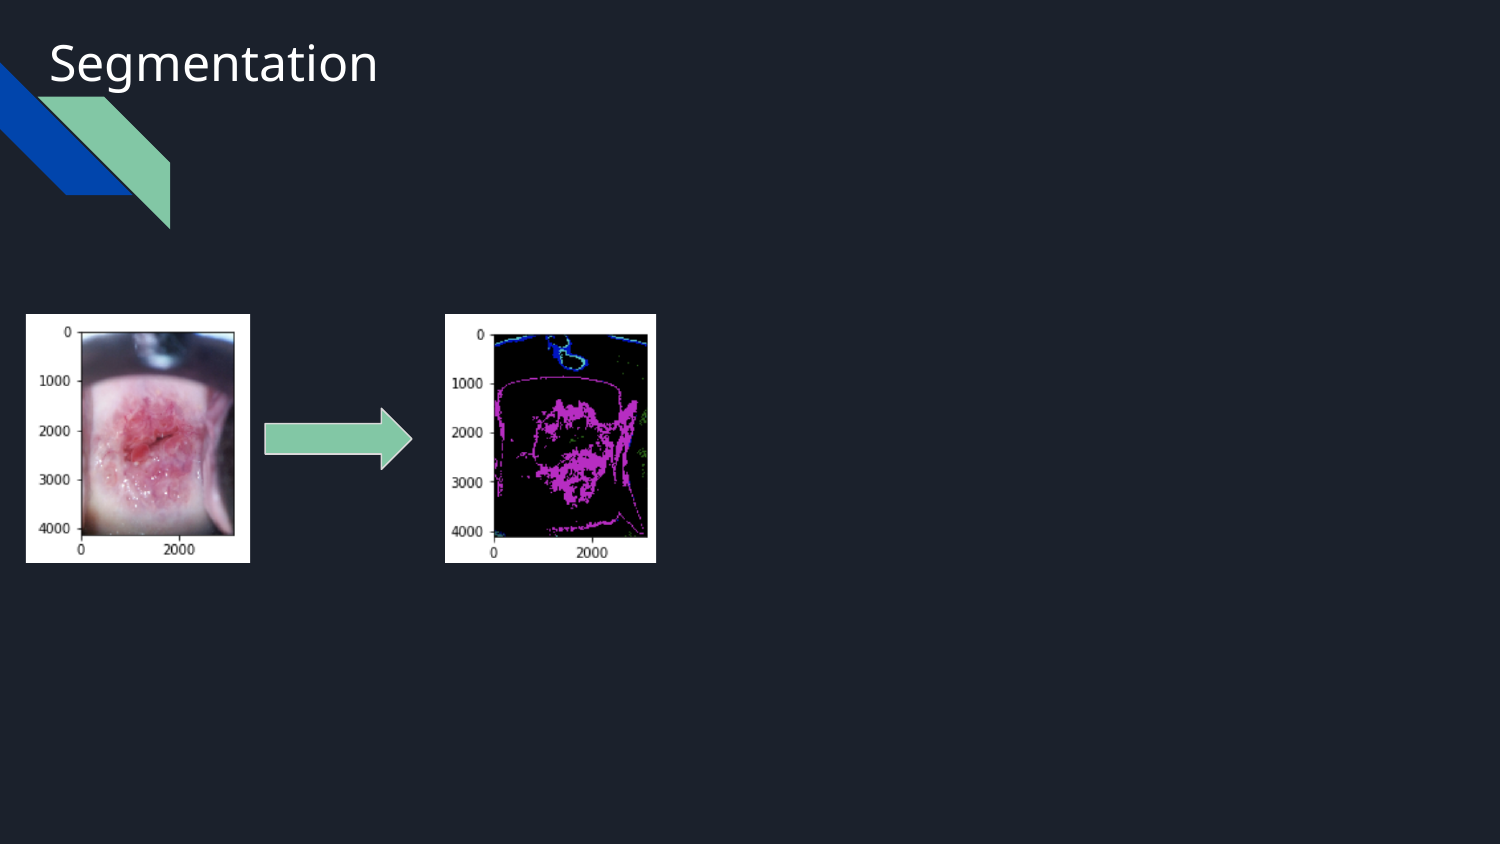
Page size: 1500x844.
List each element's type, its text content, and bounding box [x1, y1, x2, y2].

title Segmentation [34, 16, 1189, 167]
text_box [265, 408, 412, 470]
picture [25, 314, 251, 563]
picture [444, 314, 657, 563]
